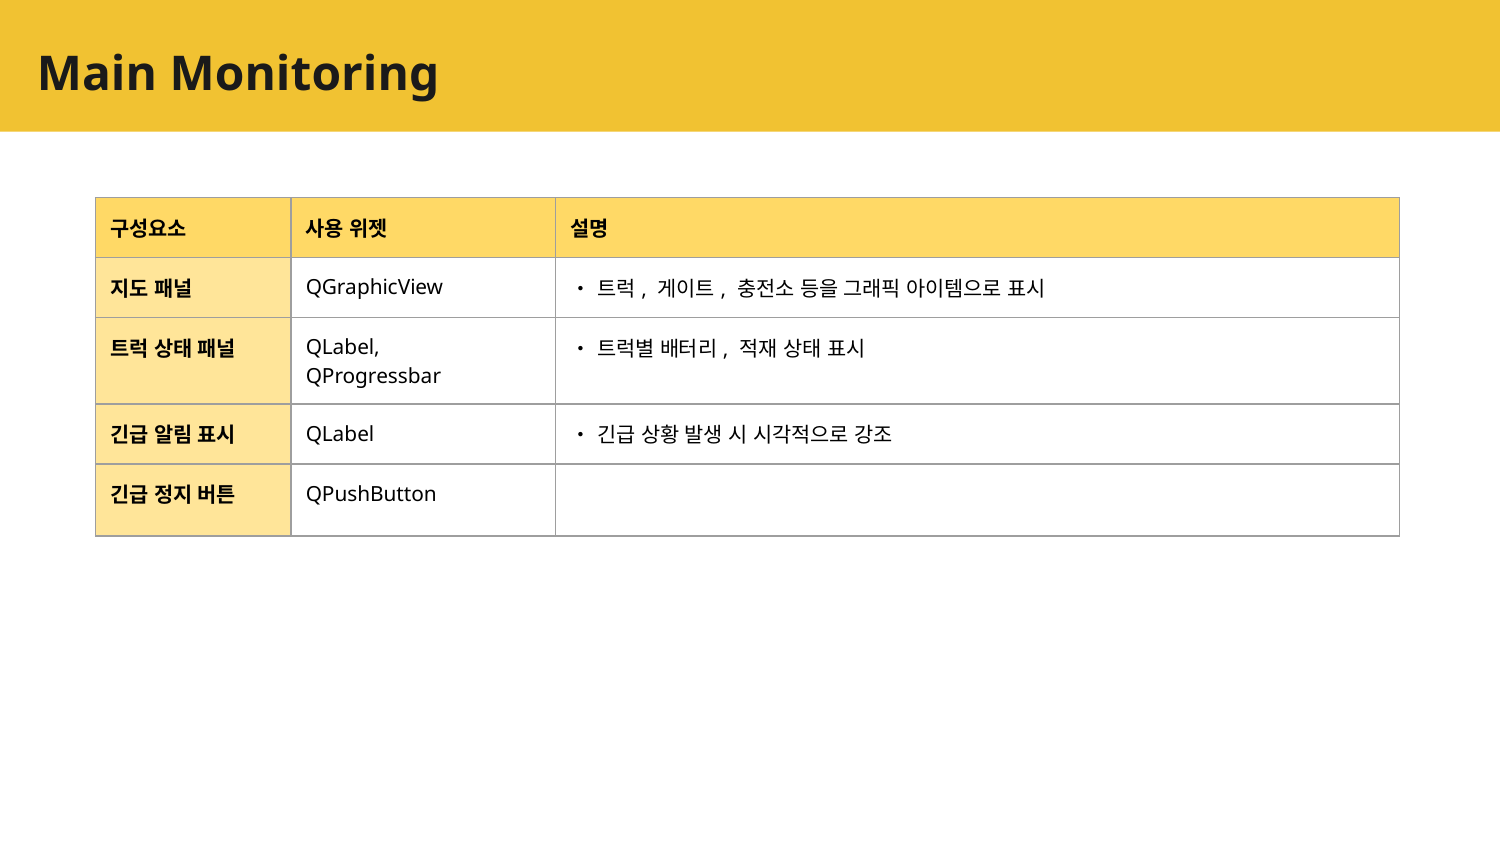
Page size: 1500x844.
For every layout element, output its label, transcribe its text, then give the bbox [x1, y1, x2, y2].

table_header 설명 [556, 198, 1399, 257]
table_header 사용 위젯 [292, 198, 555, 257]
table_cell QLabel, QProgressbar [292, 318, 555, 403]
table_cell ‧긴급 상황 발생 시 시각적으로 강조 [556, 405, 1399, 463]
table_cell 지도 패널 [96, 258, 290, 317]
table_cell 긴급 정지 버튼 [96, 465, 290, 535]
table_cell ‧트럭, 게이트, 충전소 등을 그래픽 아이템으로 표시 [556, 258, 1399, 317]
title Main Monitoring [21, 27, 1284, 116]
table_cell ‧트럭별 배터리, 적재 상태 표시 [556, 318, 1399, 403]
table_cell 긴급 알림 표시 [96, 405, 290, 463]
table_cell [556, 465, 1399, 535]
table_cell QLabel [292, 405, 555, 463]
table_cell QGraphicView [292, 258, 555, 317]
table_cell QPushButton [292, 465, 555, 535]
table_header 구성요소 [96, 198, 290, 257]
table_cell 트럭 상태 패널 [96, 318, 290, 403]
